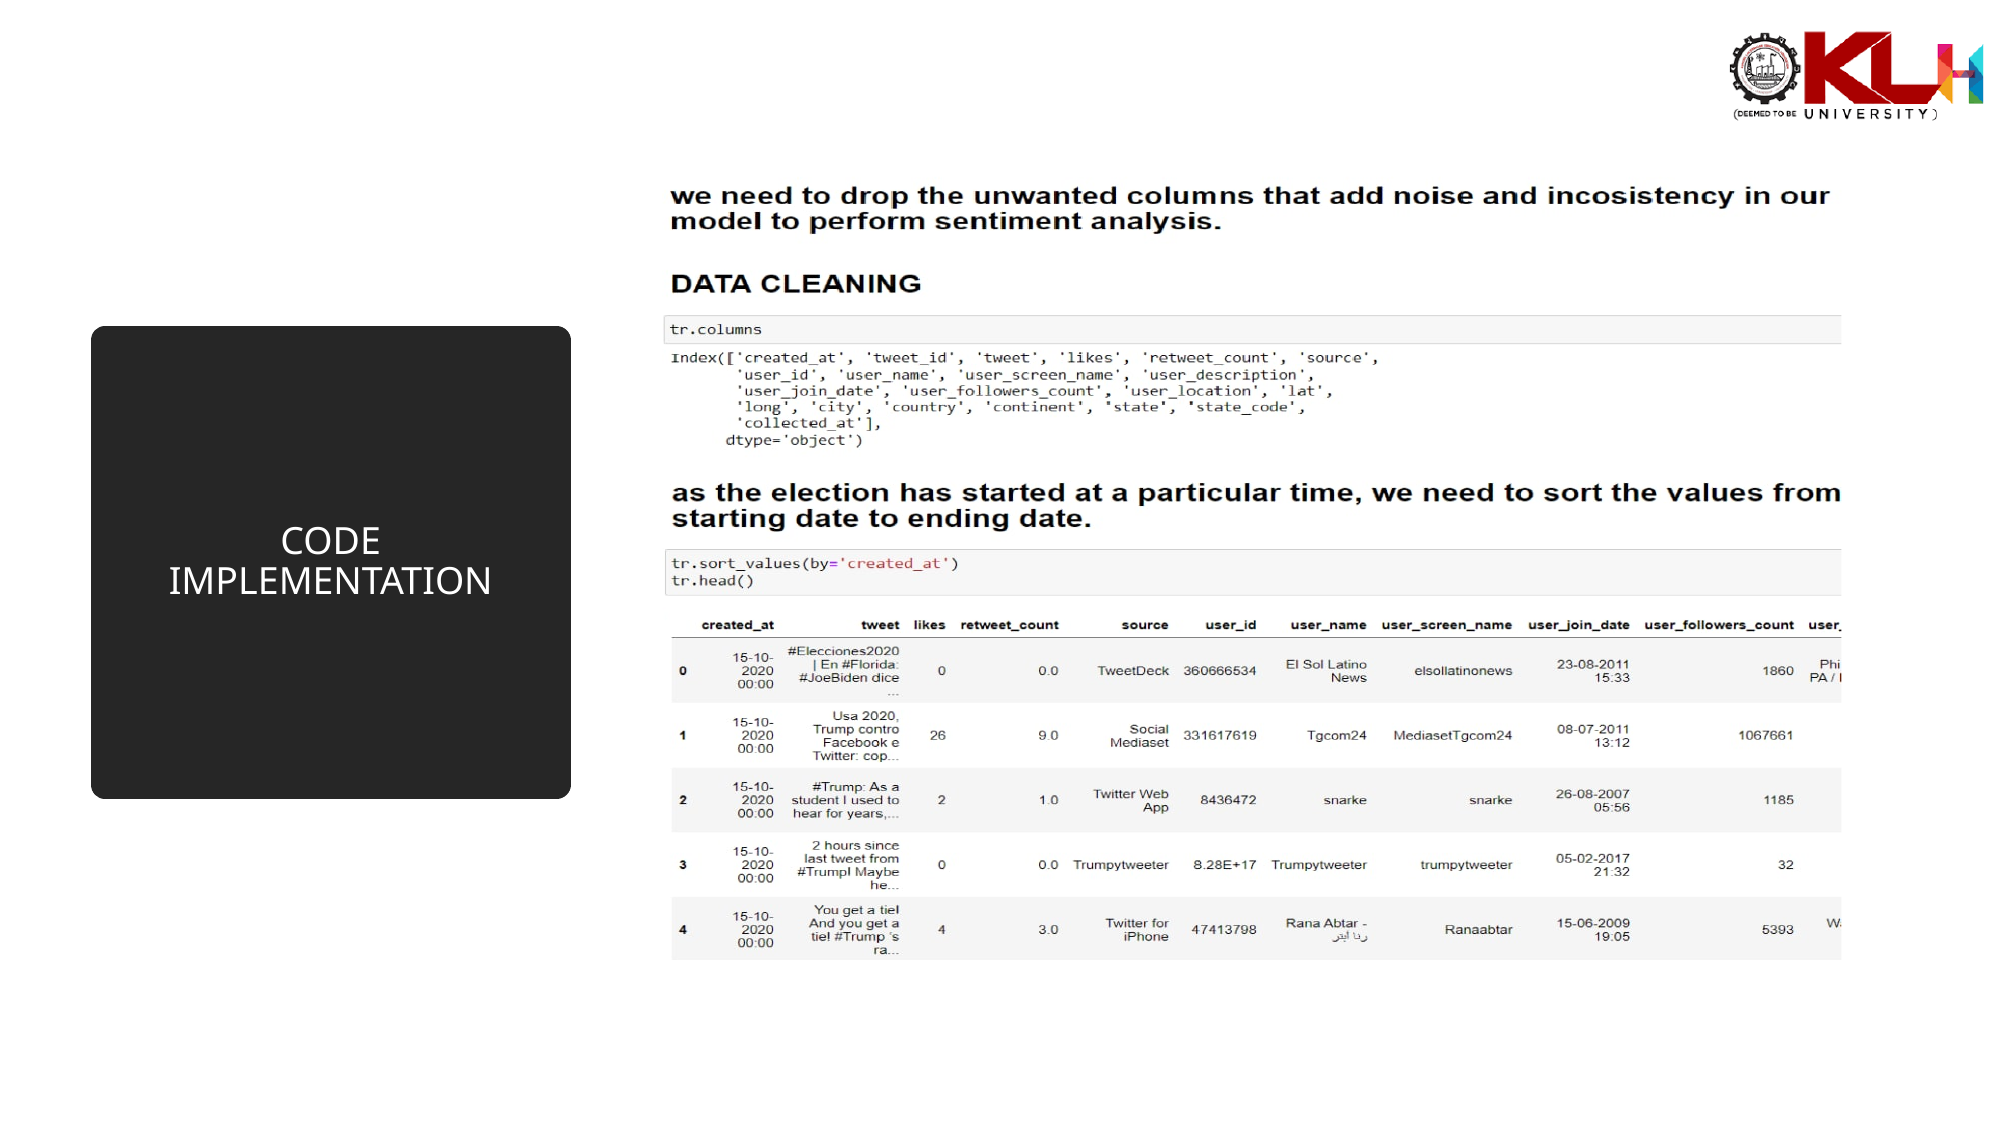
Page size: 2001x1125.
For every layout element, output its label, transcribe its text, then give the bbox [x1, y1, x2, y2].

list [662, 164, 1842, 471]
picture [662, 480, 1842, 960]
title CODE IMPLEMENTATION [105, 340, 557, 785]
picture [1724, 10, 1992, 138]
